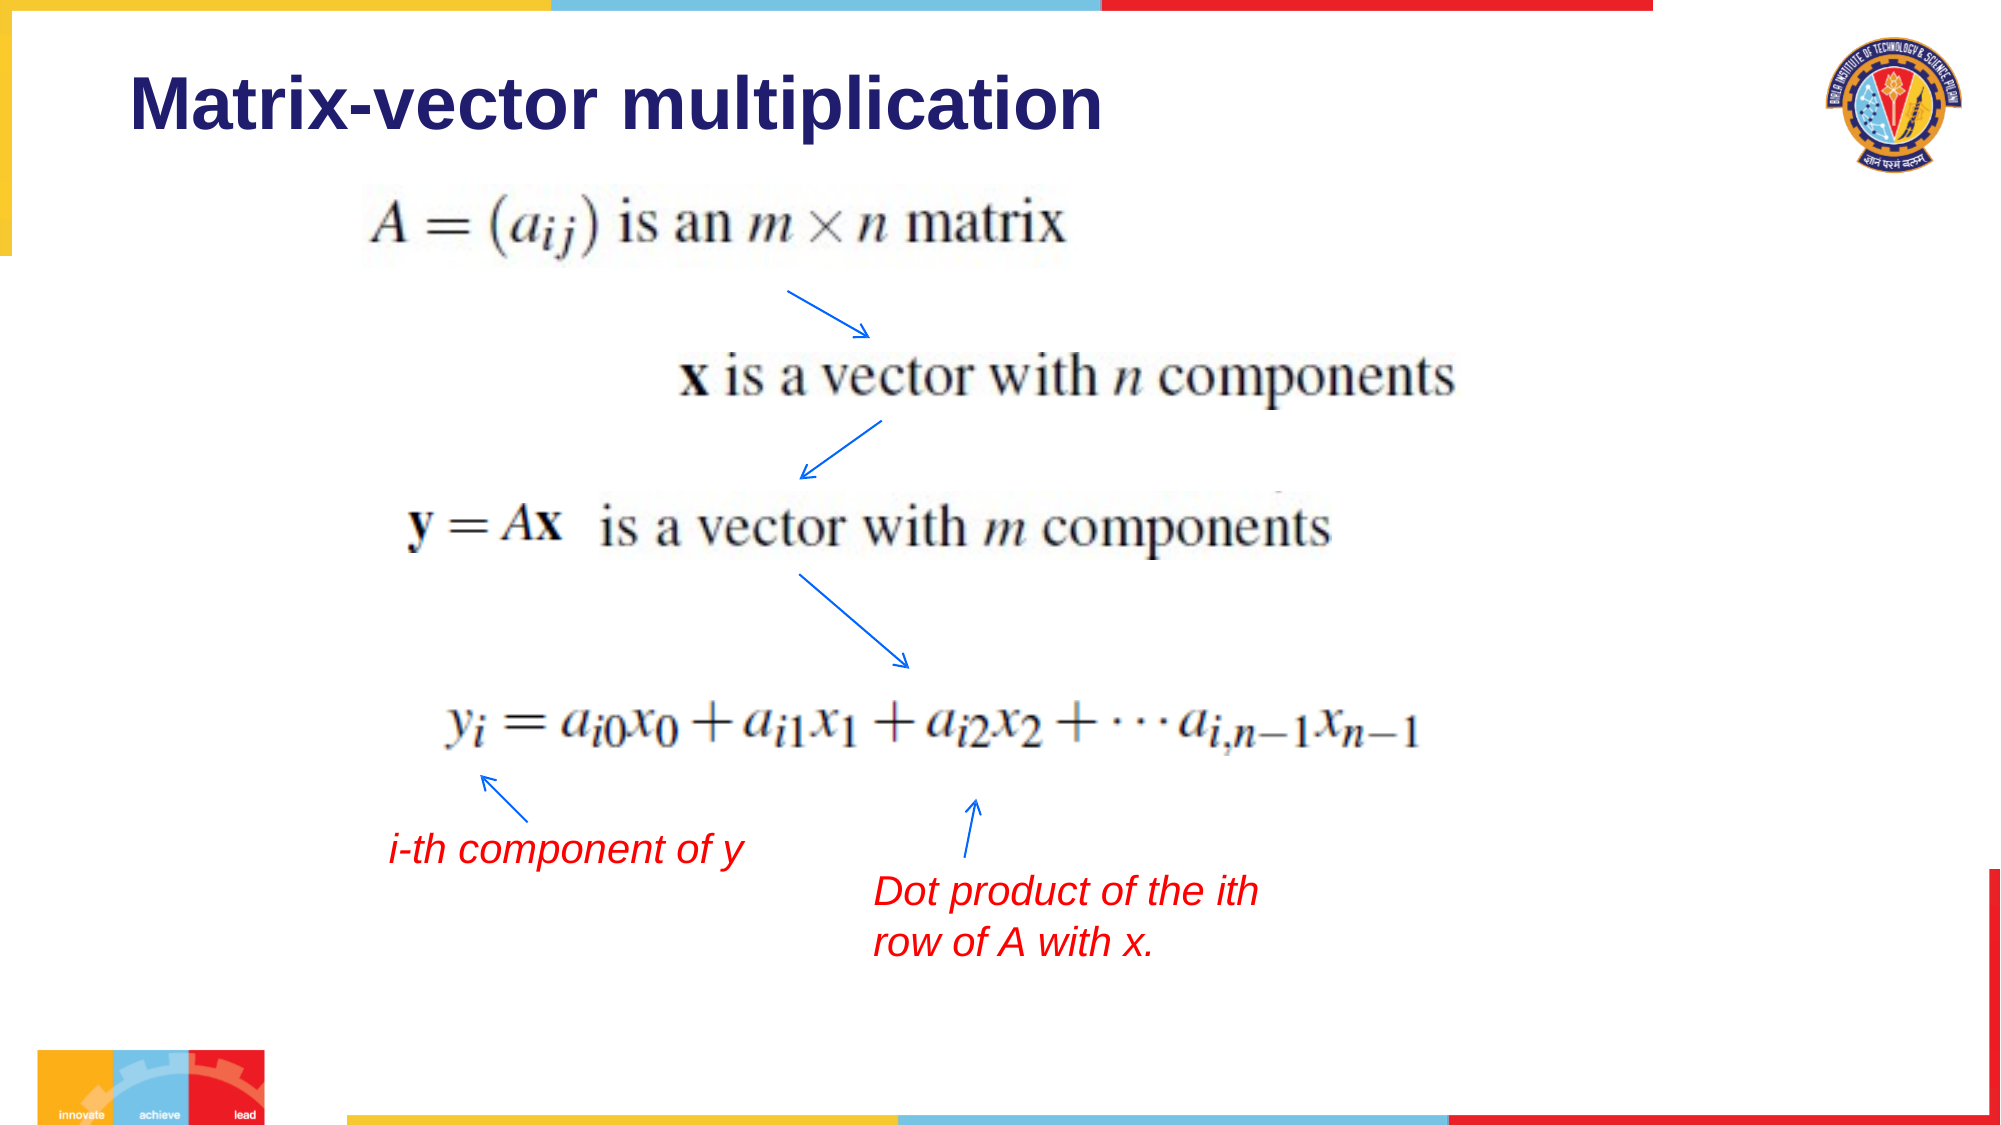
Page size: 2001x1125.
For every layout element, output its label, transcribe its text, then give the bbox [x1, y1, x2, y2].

text_box i-th component of y Dot product of the ith row of A with x. [386, 826, 1262, 965]
picture [677, 352, 1461, 410]
picture [407, 503, 566, 553]
picture [37, 1049, 265, 1125]
picture [361, 184, 1079, 268]
text_box [798, 573, 910, 669]
title Matrix-vector multiplication [127, 52, 1873, 243]
picture [599, 491, 1333, 561]
picture [347, 869, 2000, 1125]
picture [1825, 37, 1962, 174]
picture [0, 0, 1653, 256]
text_box [799, 419, 883, 480]
picture [442, 699, 1422, 756]
text_box [480, 774, 529, 824]
text_box [786, 290, 871, 339]
text_box [963, 798, 982, 858]
